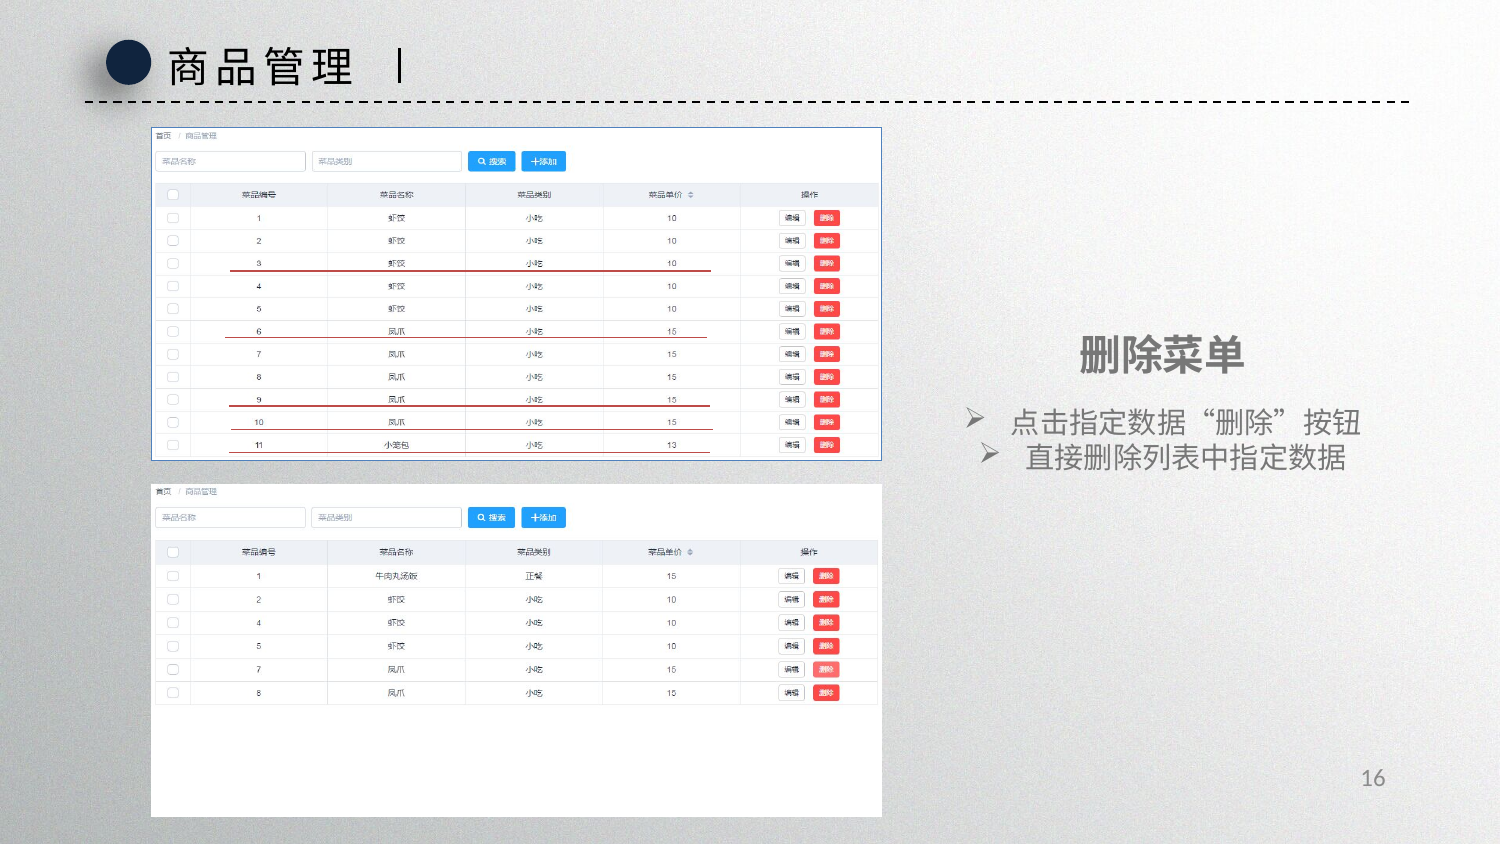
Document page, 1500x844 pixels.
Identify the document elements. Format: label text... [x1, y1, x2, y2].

picture [0, 0, 1500, 844]
text_box 商品管理 [153, 33, 369, 99]
text_box [104, 37, 153, 87]
slide_number 16 [1339, 753, 1401, 799]
text_box 删除菜单 点击指定数据“删除”按钮 直接删除列表中指定数据 [943, 327, 1383, 482]
